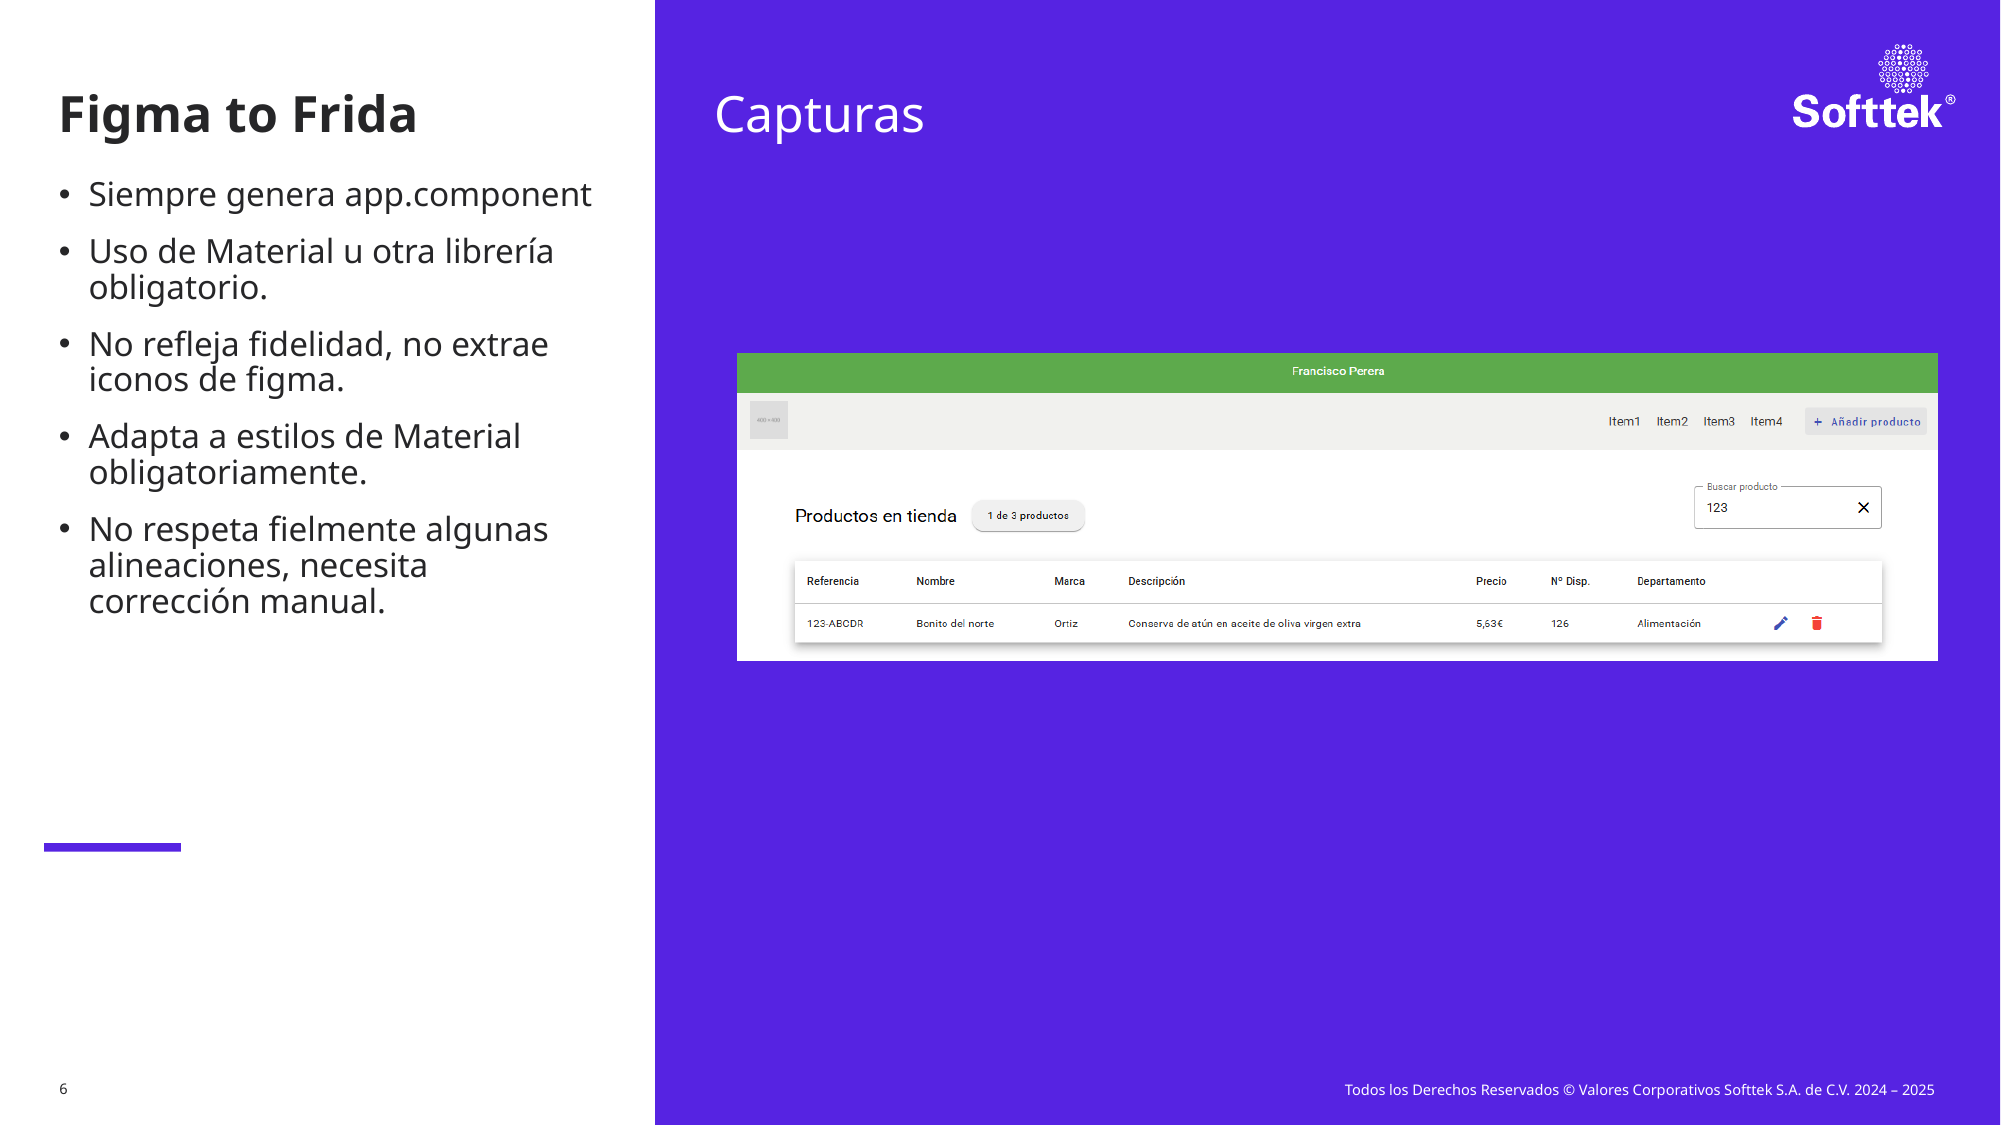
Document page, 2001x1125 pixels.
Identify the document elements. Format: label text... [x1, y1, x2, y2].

list Siempre genera app.component Uso de Material u otra librería obligatorio. No refleja fidelidad, no extrae iconos de figma. Adapta a estilos de Material obligatoriamente. No respeta fielmente algunas alineaciones, necesita corrección manual. [44, 170, 615, 782]
list Capturas [699, 43, 1755, 150]
title Figma to Frida [44, 43, 615, 150]
picture [737, 353, 1938, 661]
